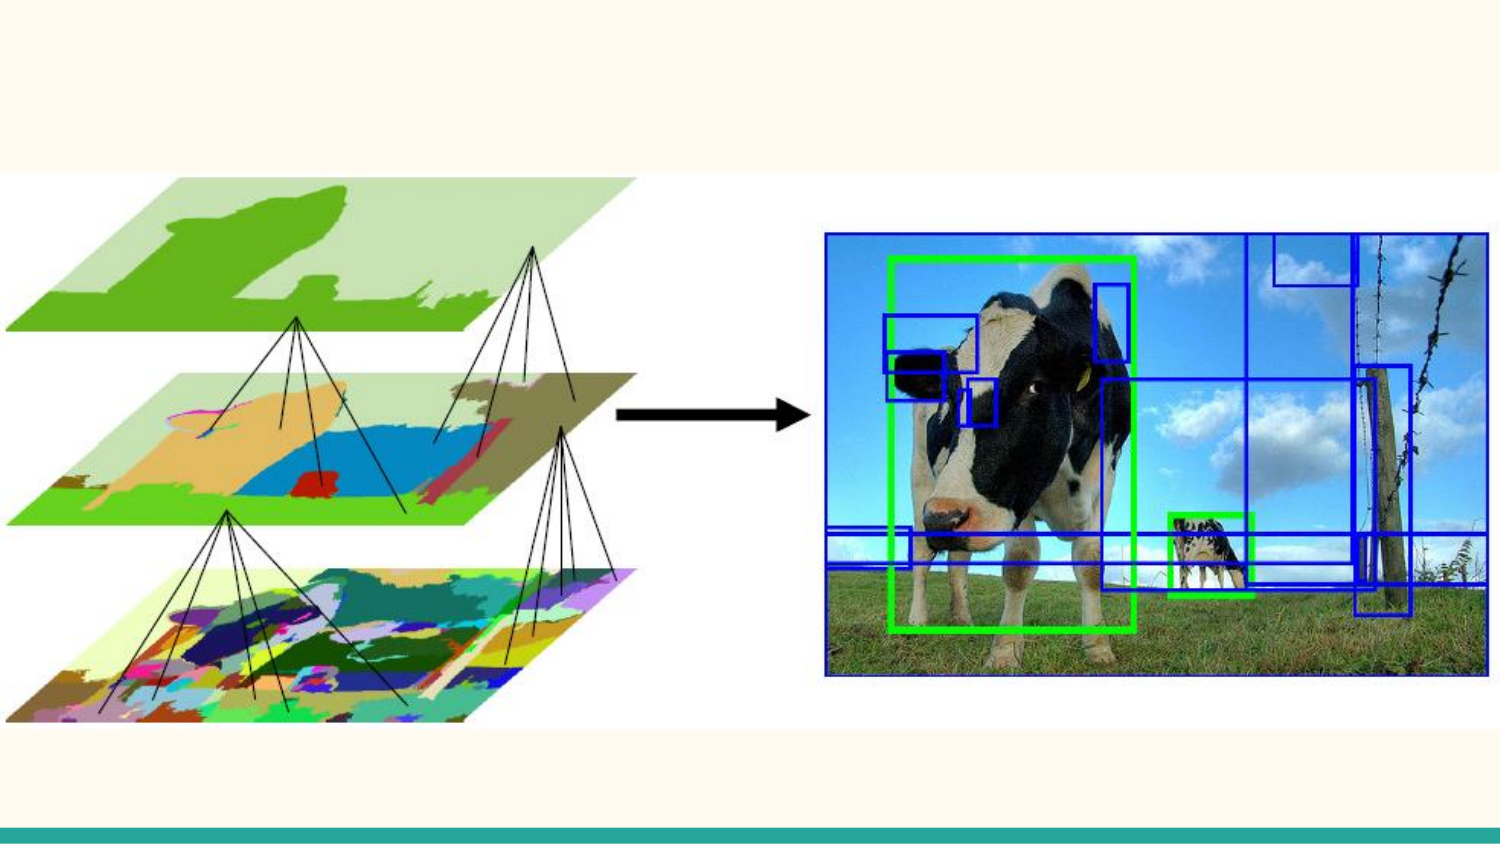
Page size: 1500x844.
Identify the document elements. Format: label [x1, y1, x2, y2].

picture [0, 173, 1500, 729]
